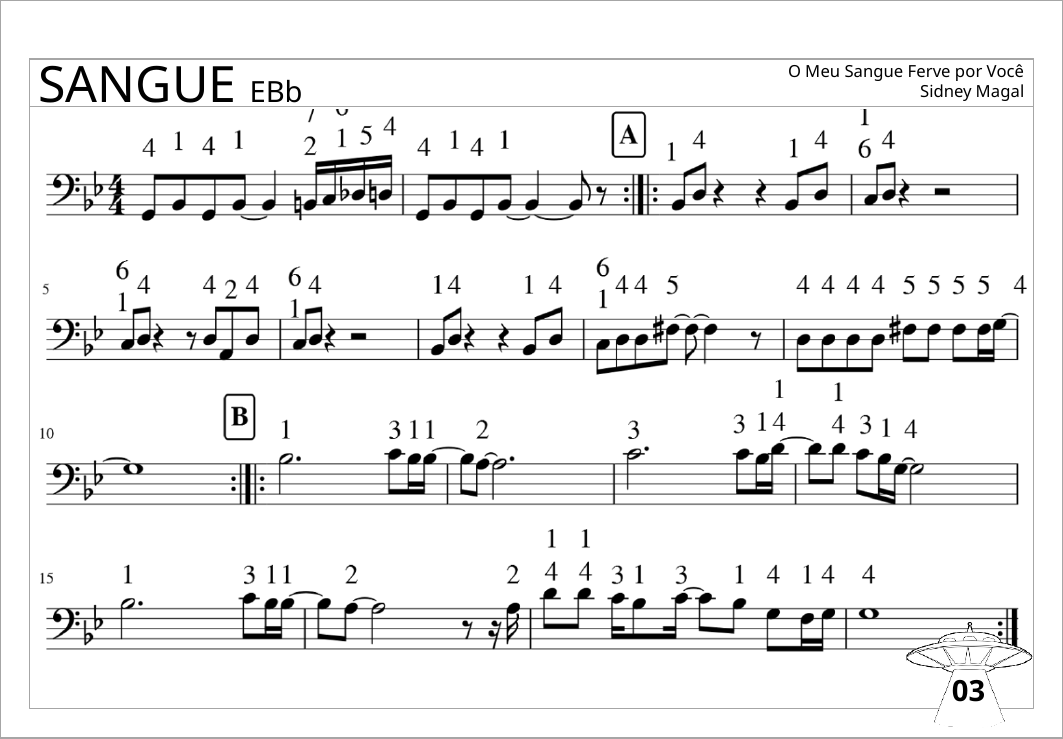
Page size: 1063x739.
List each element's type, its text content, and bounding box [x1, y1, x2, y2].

text_box SANGUE EBb [23, 45, 756, 107]
text_box [27, 57, 1035, 107]
text_box [27, 685, 881, 711]
text_box O Meu Sangue Ferve por Você Sidney Magal [543, 53, 1040, 107]
text_box [0, 0, 1063, 739]
picture [11, 108, 1053, 739]
